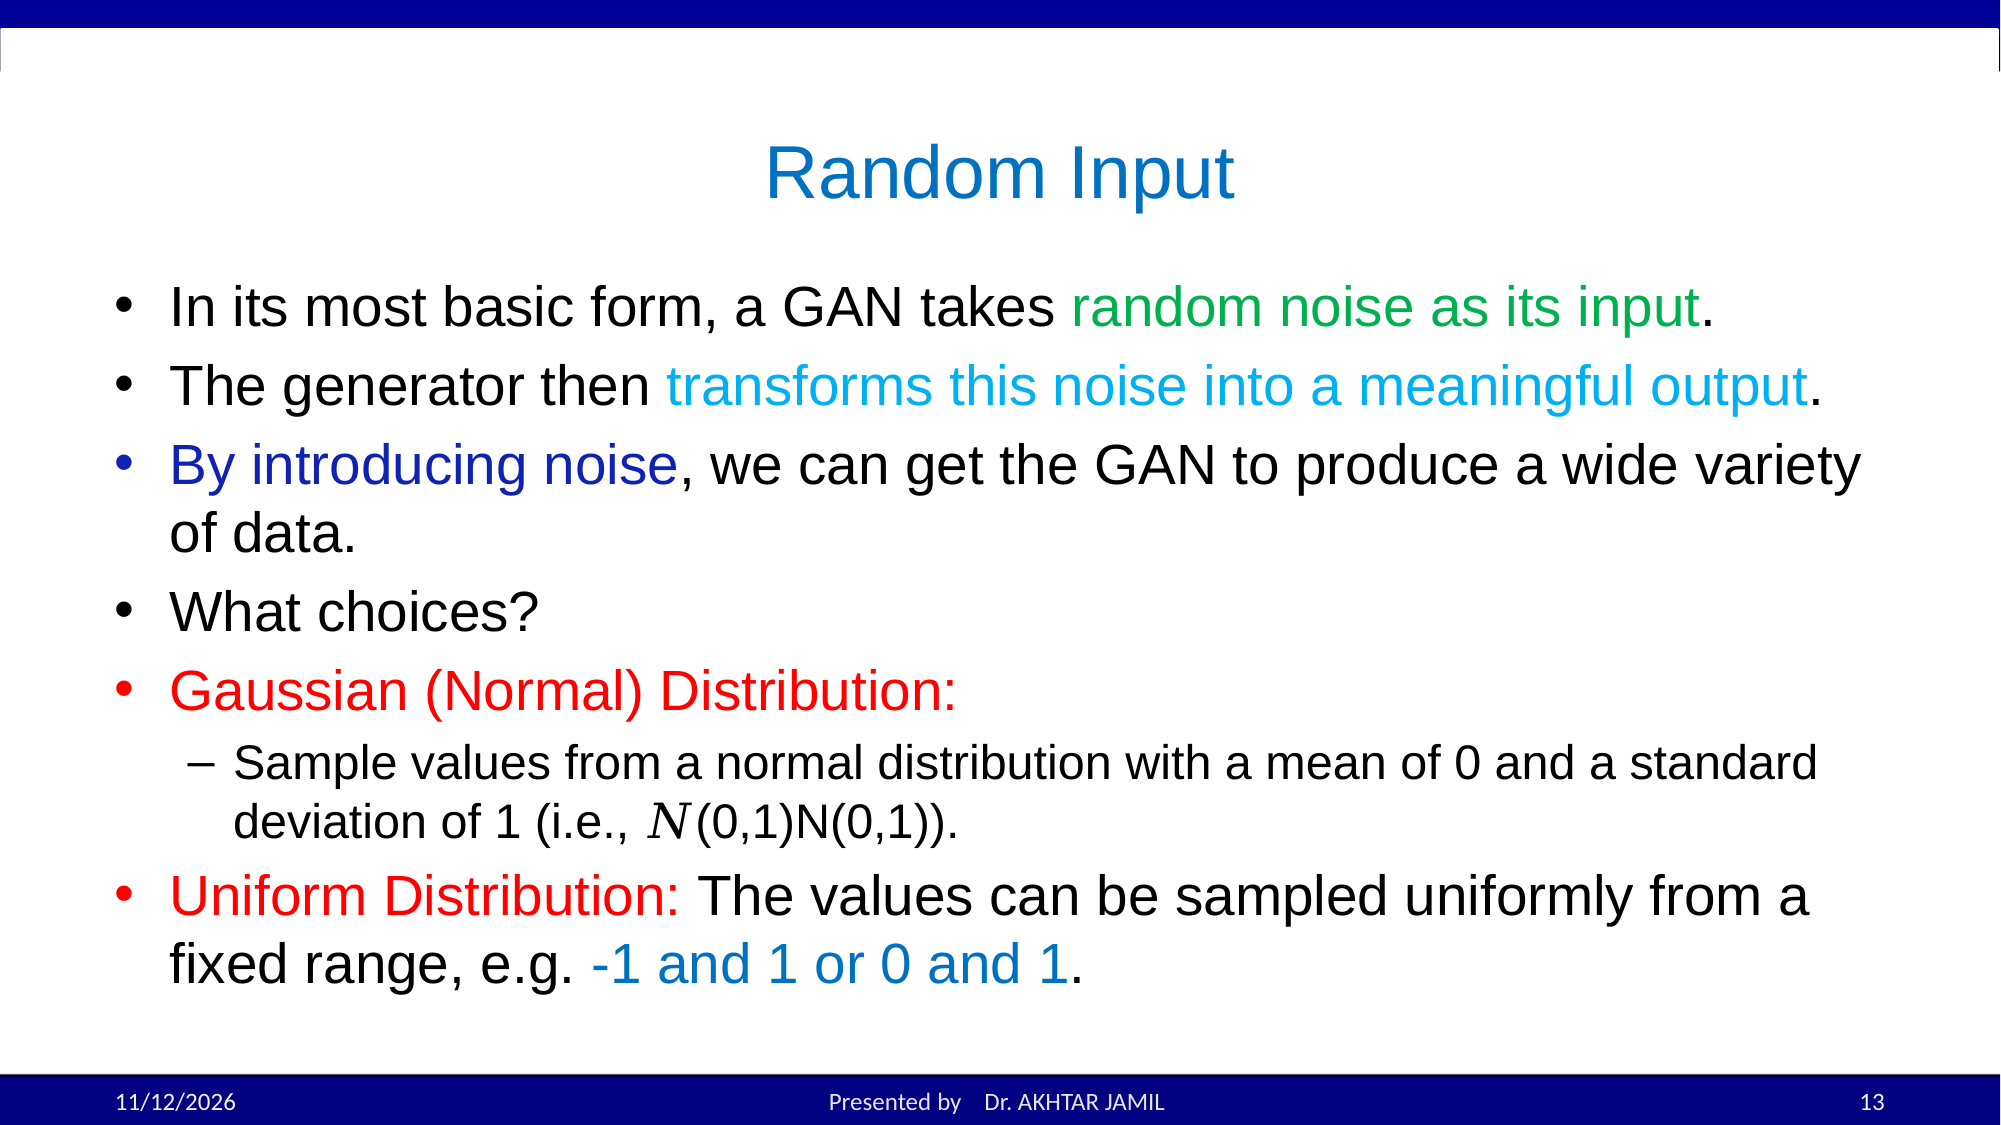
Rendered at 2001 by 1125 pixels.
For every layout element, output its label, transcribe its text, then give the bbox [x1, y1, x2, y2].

title Random Input [99, 99, 1900, 238]
footer Presented by Dr. AKHTAR JAMIL [683, 1062, 1317, 1125]
slide_number 13 [1433, 1062, 1900, 1125]
picture [0, 0, 2001, 1125]
list In its most basic form, a GAN takes random noise as its input. The generator then transforms this noise into a meaningful output. By introducing noise, we can get the GAN to produce a wide variety of data. What choices? Gaussian (Normal) Distribution: Sample values from a normal distribution with a mean of 0 and a standard deviation of 1 (i.e., 𝑁(0,1)N(0,1)). Uniform Distribution: The values can be sampled uniformly from a fixed range, e.g. -1 and 1 or 0 and 1. [99, 262, 1900, 1005]
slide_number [99, 1062, 567, 1125]
